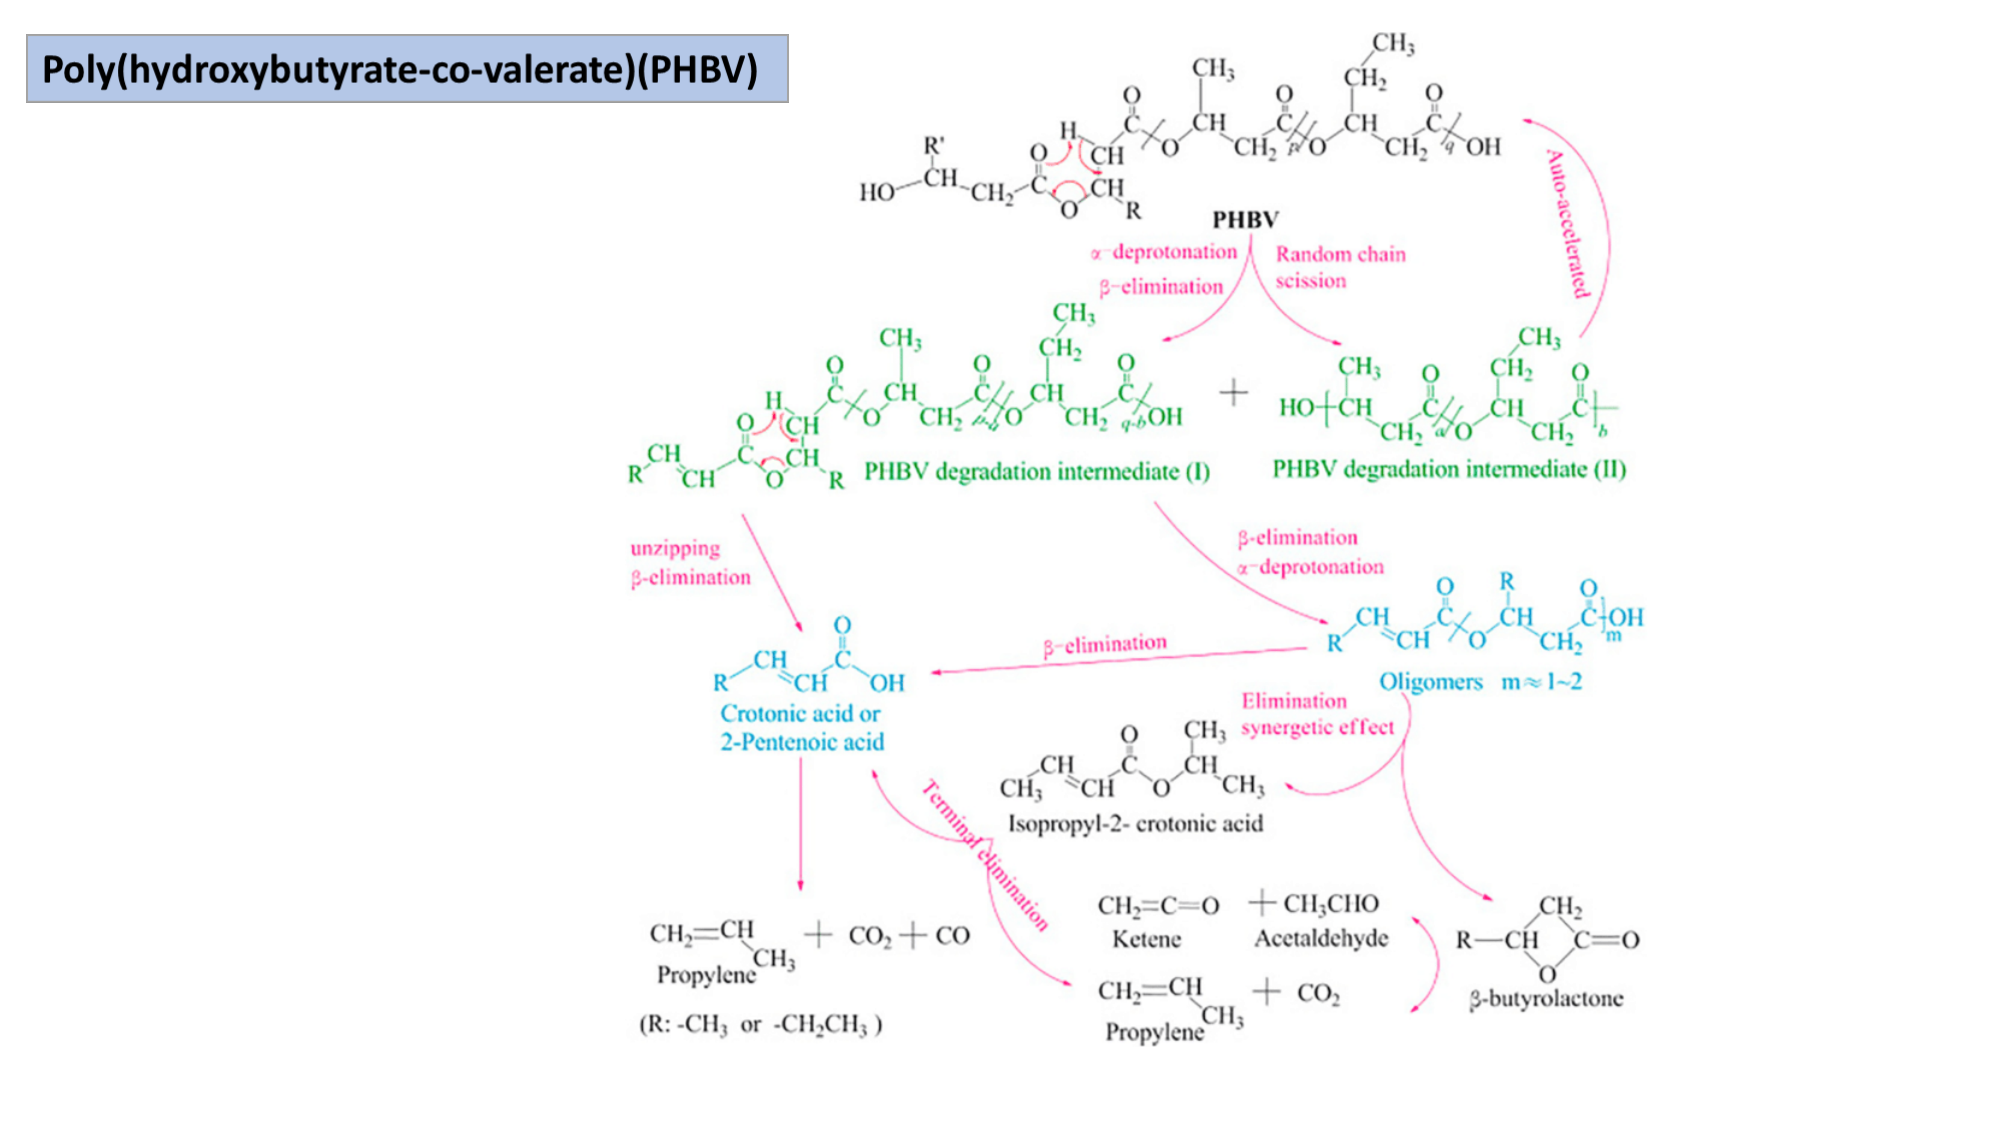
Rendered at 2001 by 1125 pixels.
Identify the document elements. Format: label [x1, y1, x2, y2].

picture [15, 30, 1648, 1048]
